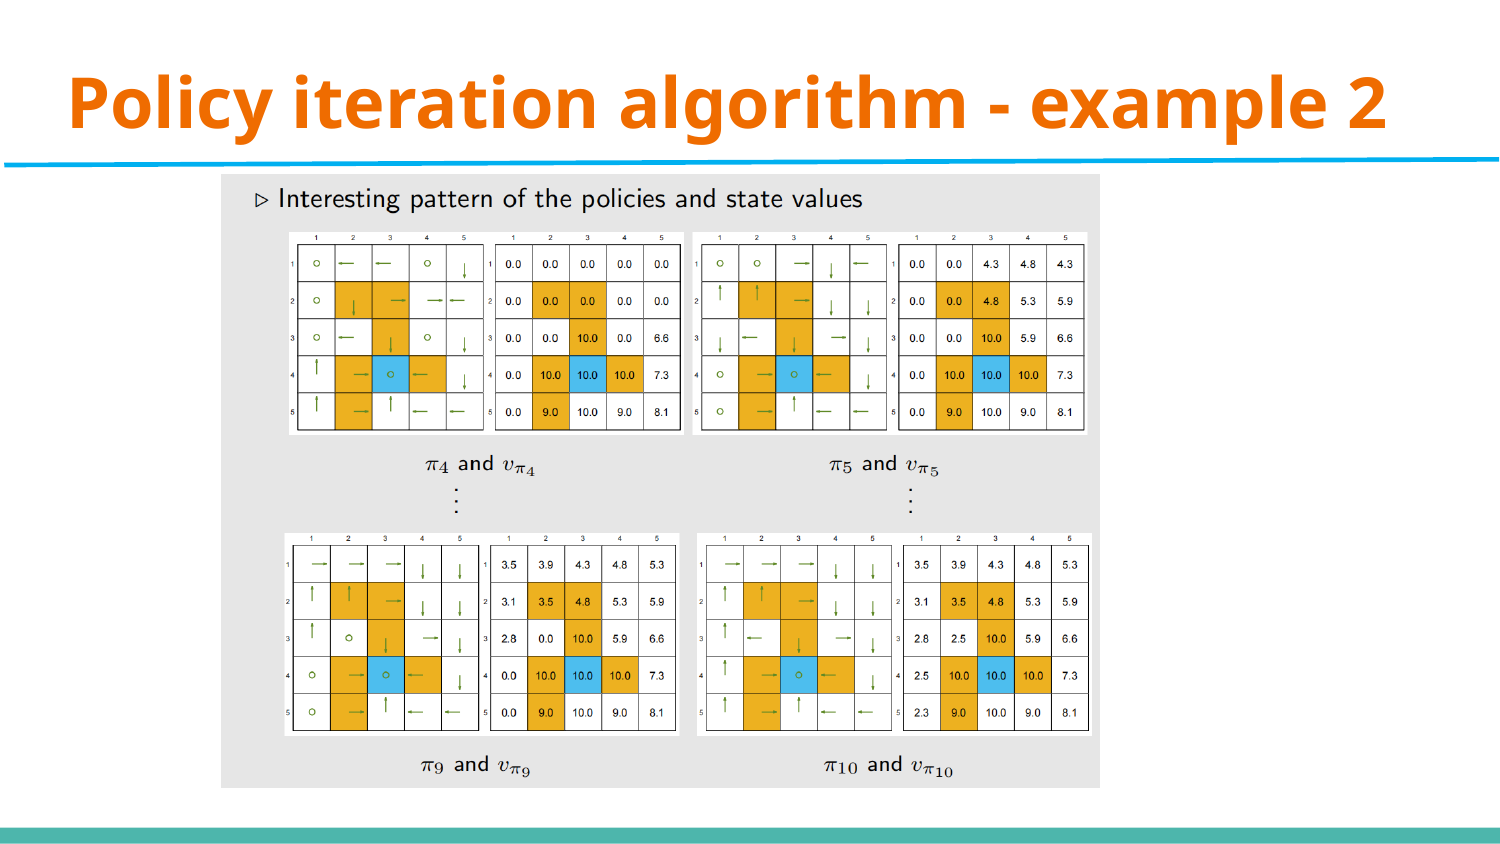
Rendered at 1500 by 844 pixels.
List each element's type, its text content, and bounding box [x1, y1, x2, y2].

title Policy iteration algorithm - example 2 [51, 43, 1449, 157]
picture [220, 174, 1100, 789]
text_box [3, 159, 1500, 166]
